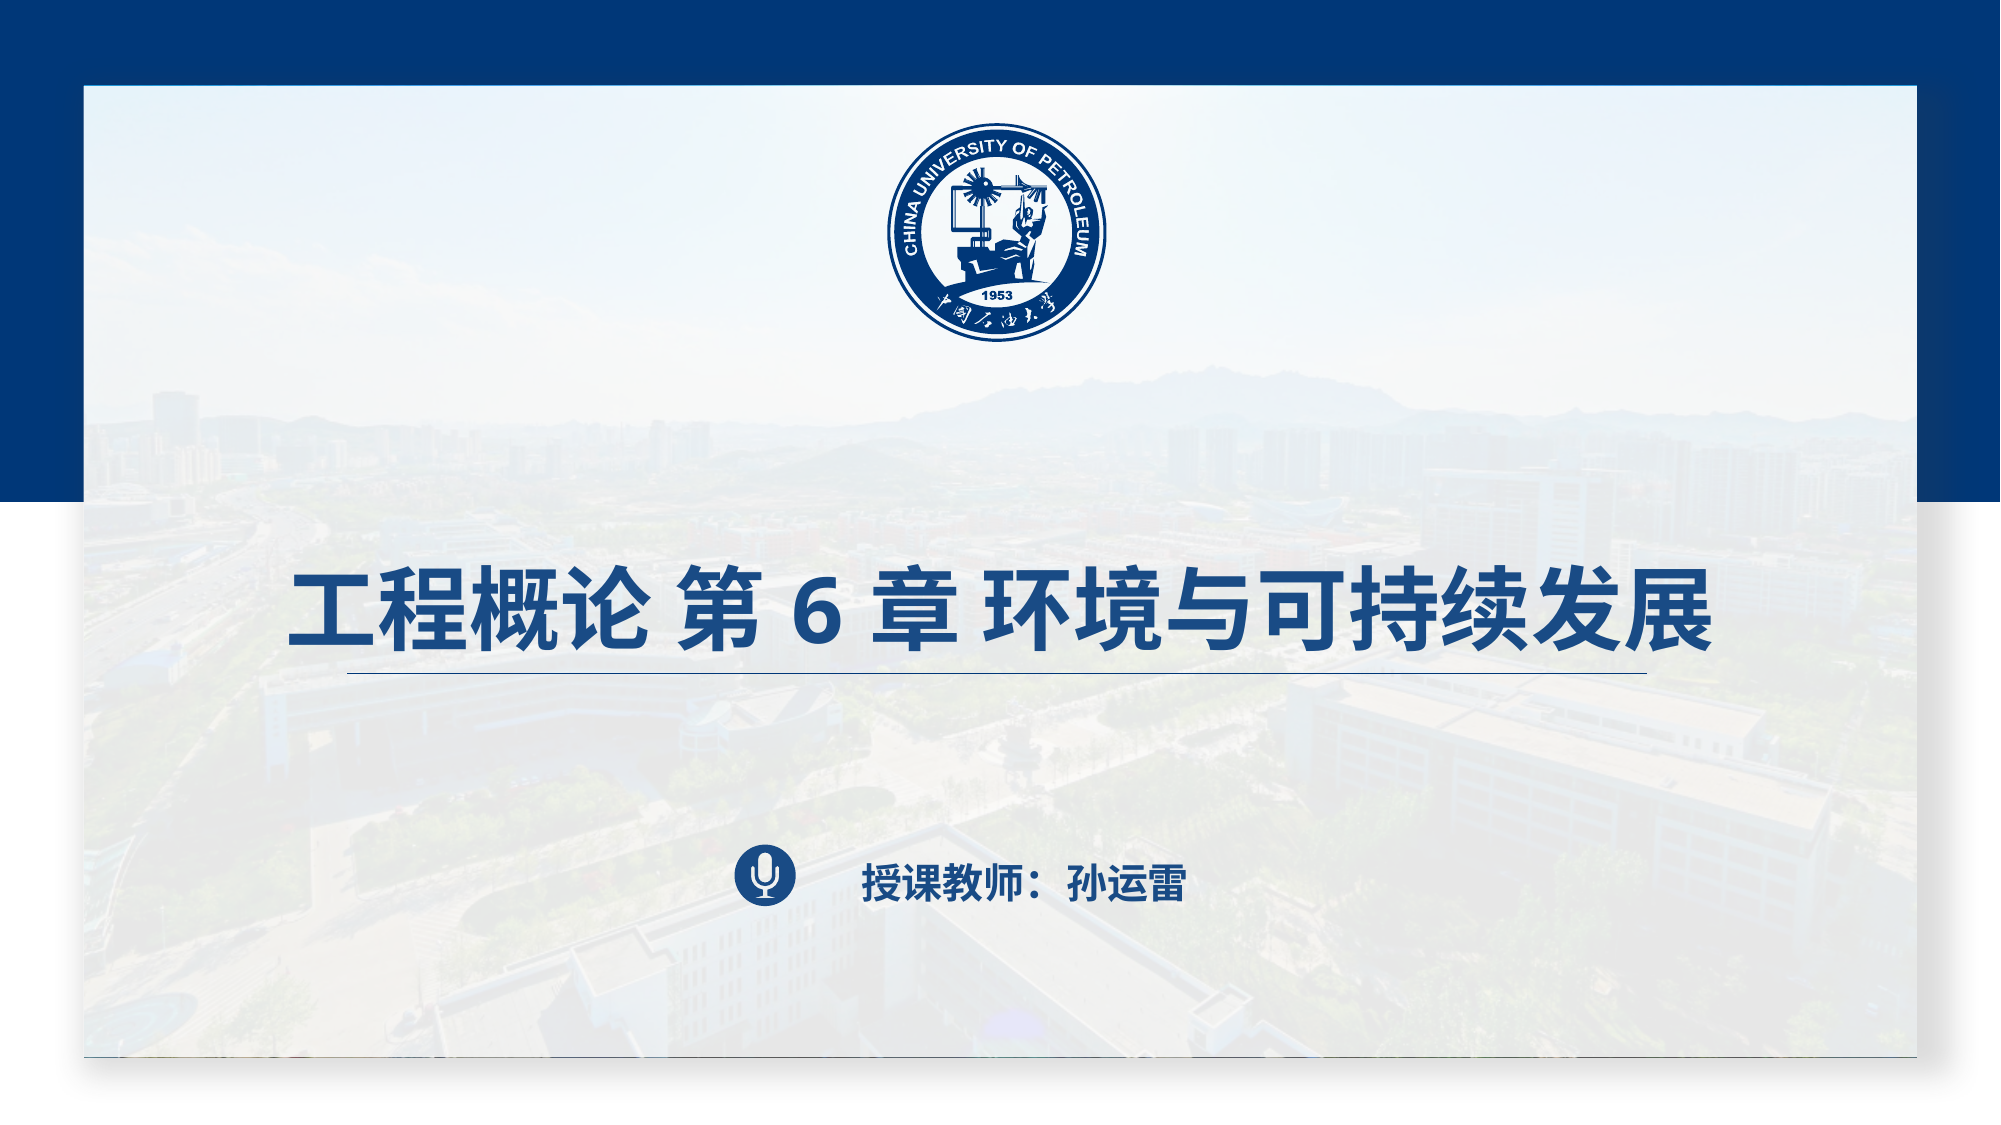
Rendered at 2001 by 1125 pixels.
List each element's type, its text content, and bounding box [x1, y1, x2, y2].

title 工程概论 第6章 环境与可持续发展 [85, 417, 1916, 724]
text_box [734, 844, 796, 907]
subtitle 授课教师：孙运雷 [791, 813, 1260, 919]
